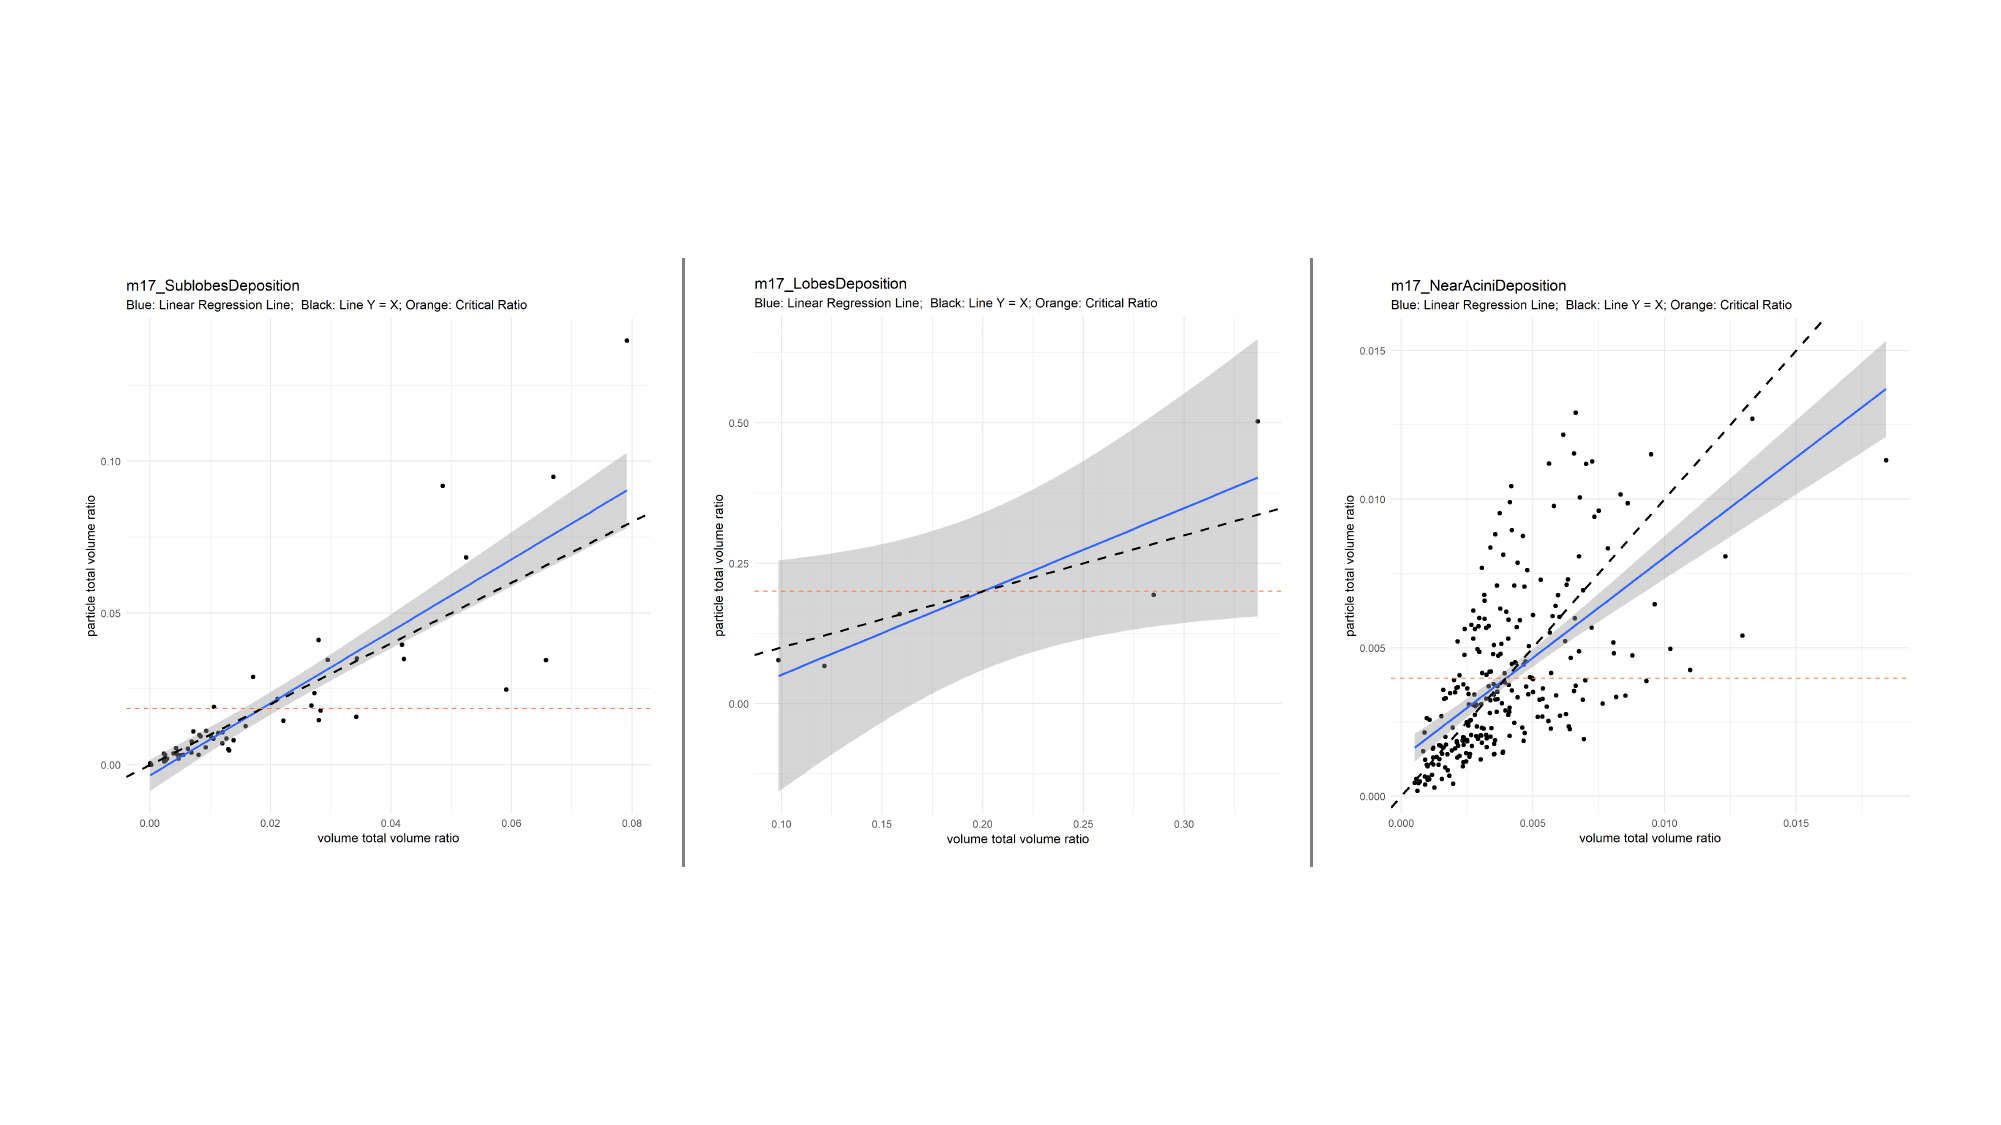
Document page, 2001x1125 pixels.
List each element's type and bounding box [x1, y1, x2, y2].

picture [79, 273, 657, 851]
picture [1338, 273, 1916, 851]
picture [707, 271, 1288, 853]
